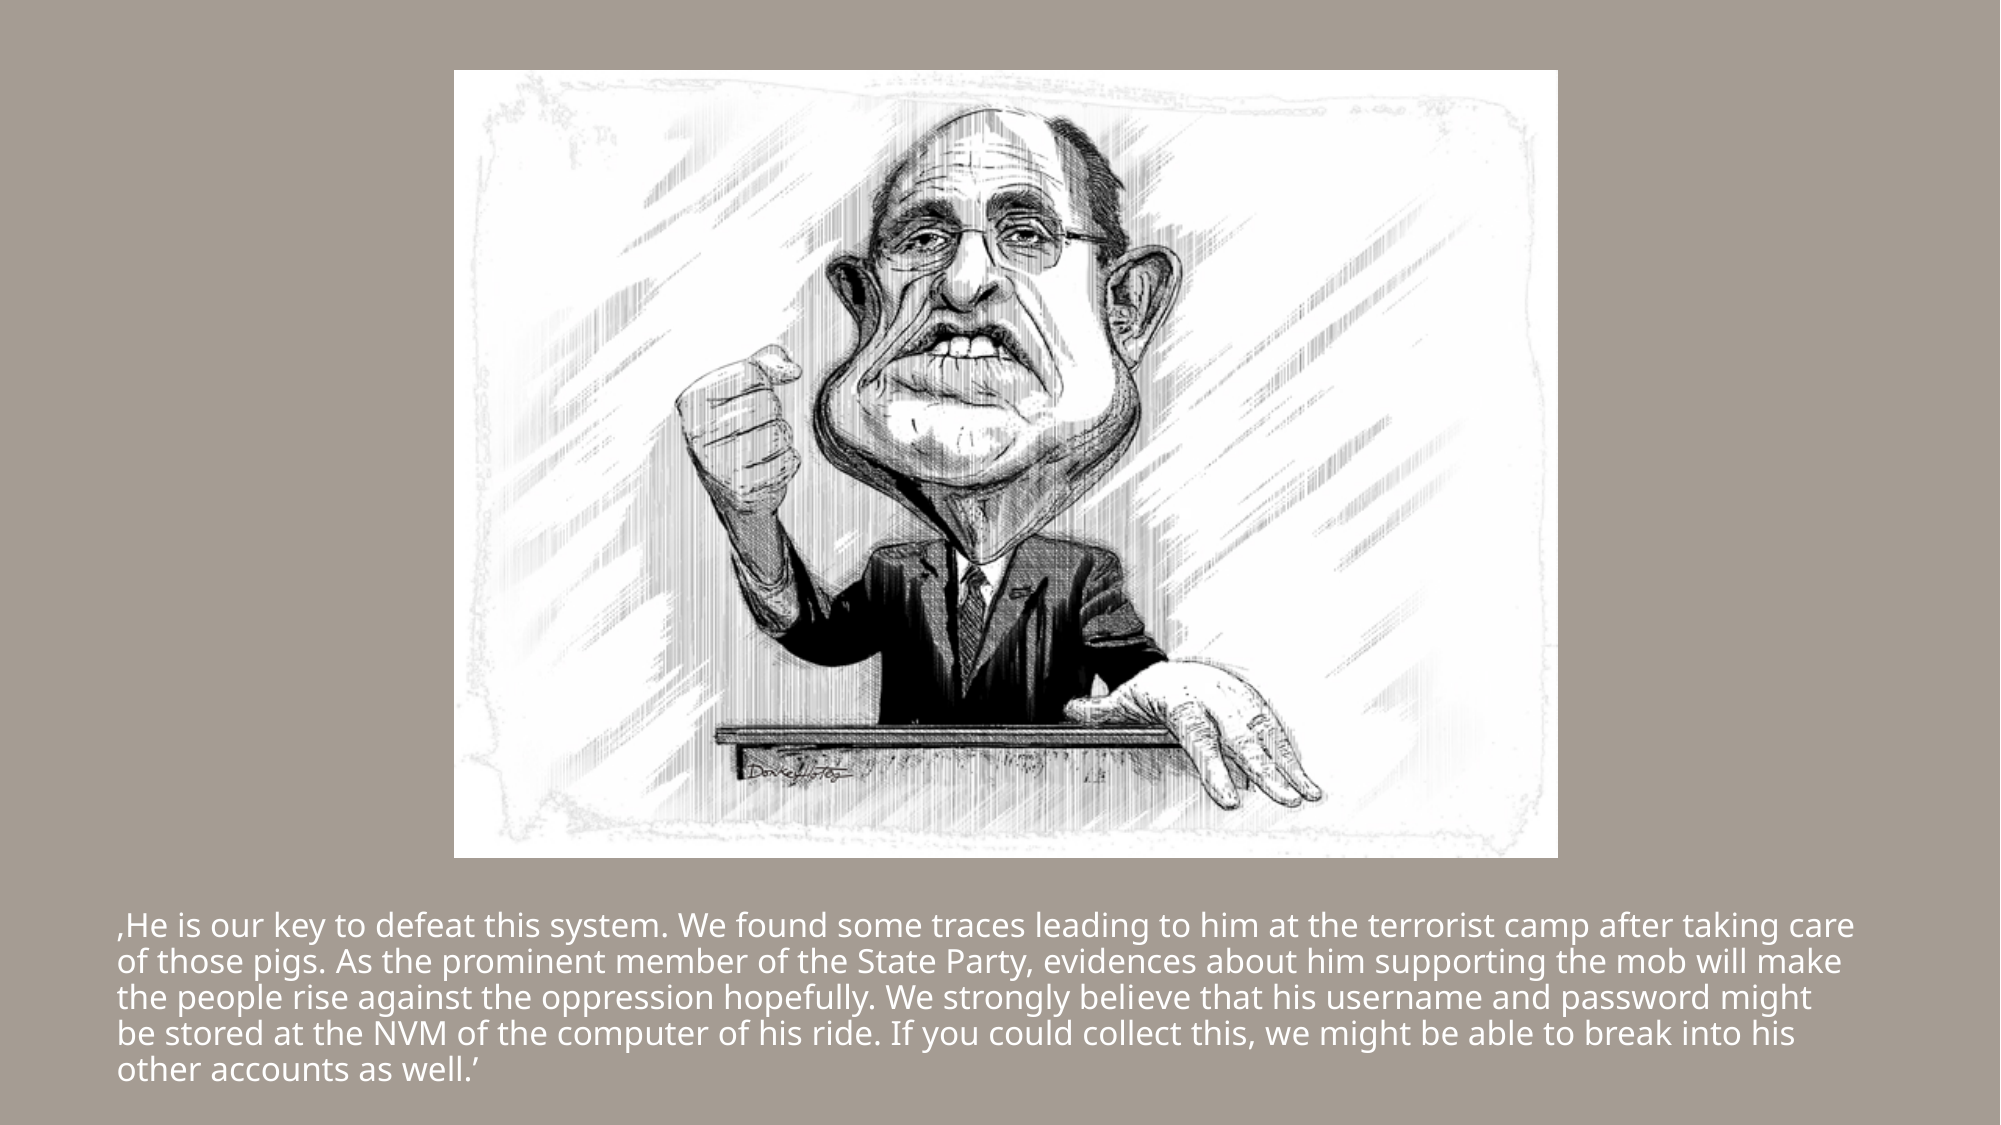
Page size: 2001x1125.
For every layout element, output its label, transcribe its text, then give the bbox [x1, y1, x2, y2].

picture [454, 70, 1558, 858]
list ‚He is our key to defeat this system. We found some traces leading to him at the terrorist camp after taking care of those pigs. As the prominent member of the State Party, evidences about him supporting the mob will make the people rise against the oppression hopefully. We strongly believe that his username and password might be stored at the NVM of the computer of his ride. If you could collect this, we might be able to break into his other accounts as well.’ [101, 901, 1874, 1125]
